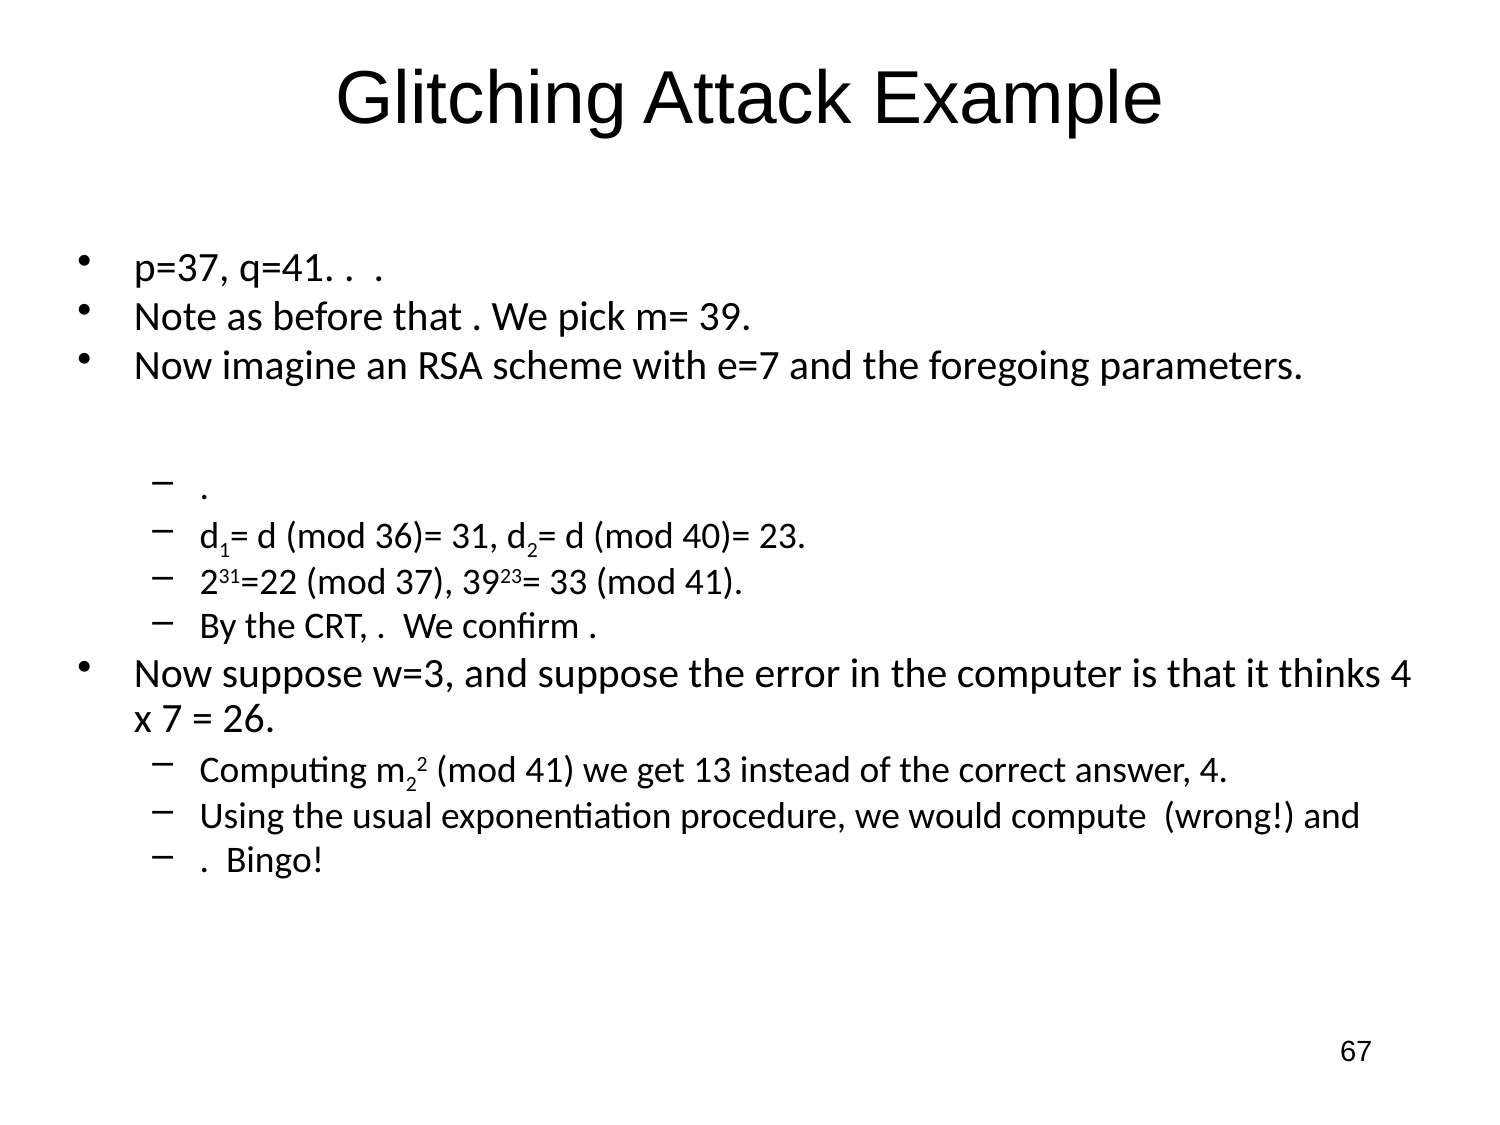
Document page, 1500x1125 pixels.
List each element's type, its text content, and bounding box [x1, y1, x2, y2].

title Glitching Attack Example [112, 24, 1388, 163]
slide_number 67 [1074, 1024, 1388, 1101]
